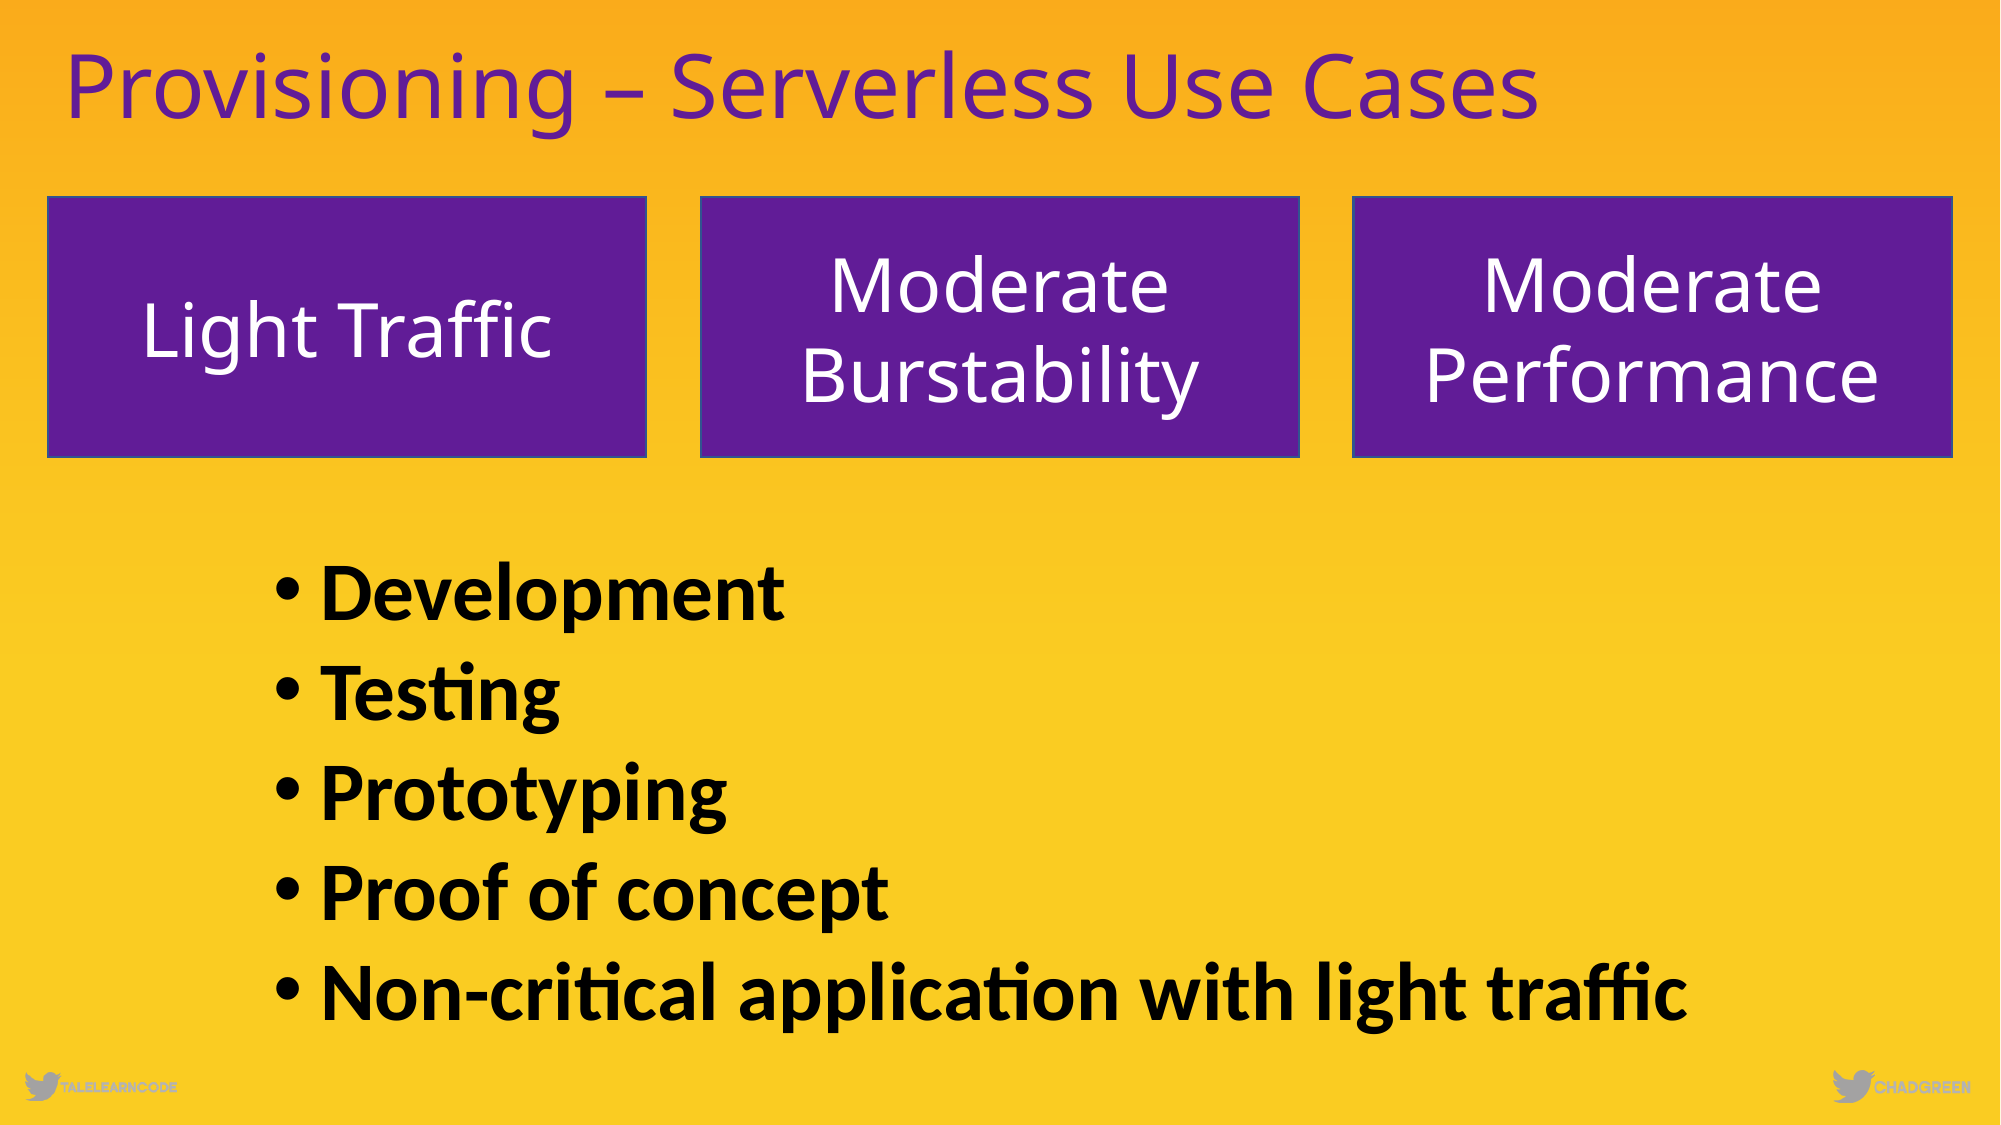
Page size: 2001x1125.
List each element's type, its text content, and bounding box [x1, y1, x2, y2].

text_box Moderate Burstability [700, 196, 1300, 458]
picture [0, 0, 2001, 1125]
title Provisioning – Serverless Use Cases [48, 34, 1947, 146]
text_box Development Testing Prototyping Proof of concept Non-critical application with light traffic [258, 529, 1742, 1045]
text_box Moderate Performance [1352, 196, 1953, 458]
text_box Light Traffic [47, 196, 647, 458]
